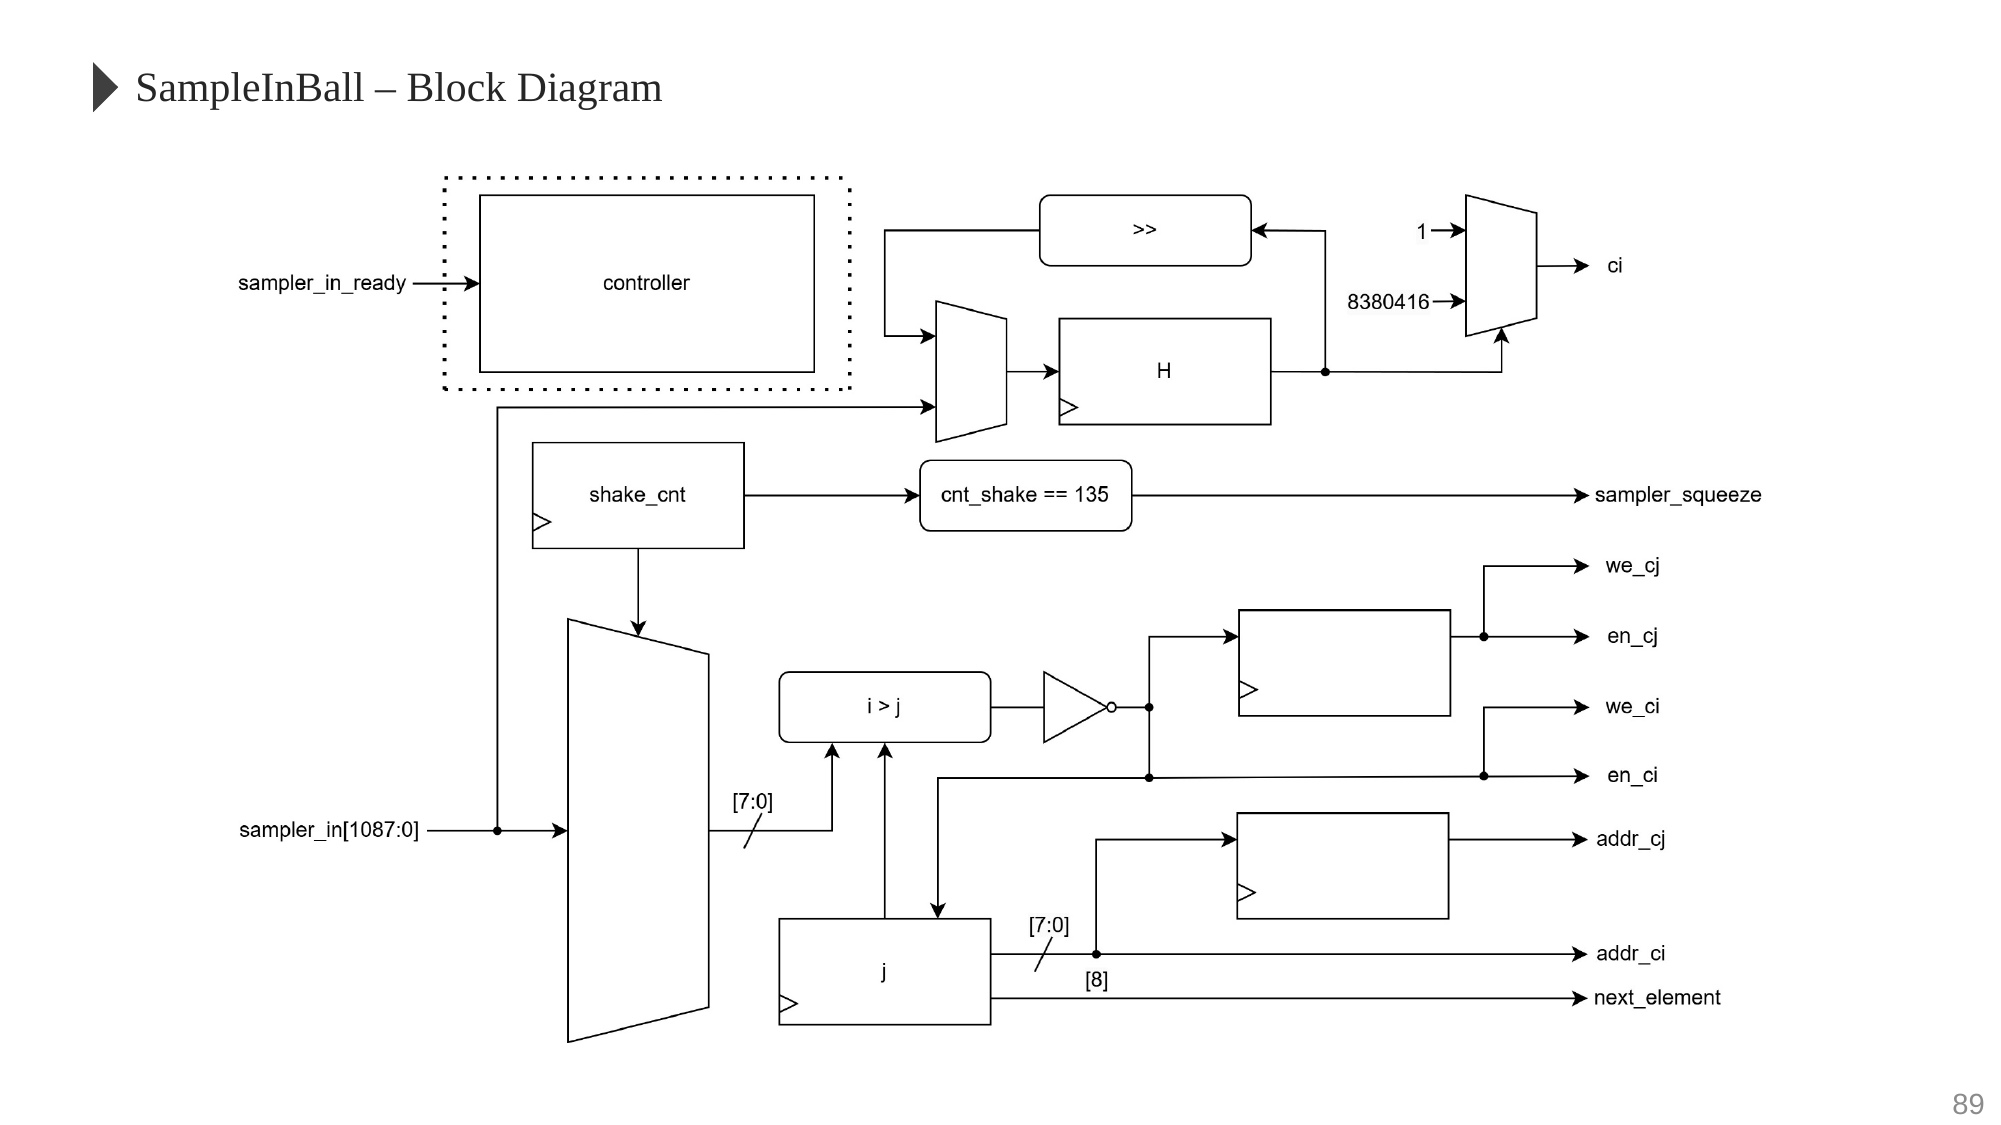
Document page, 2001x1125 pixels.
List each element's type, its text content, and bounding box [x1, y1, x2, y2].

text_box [93, 52, 690, 118]
slide_number 89 [1550, 1072, 2000, 1125]
picture [232, 175, 1768, 1043]
